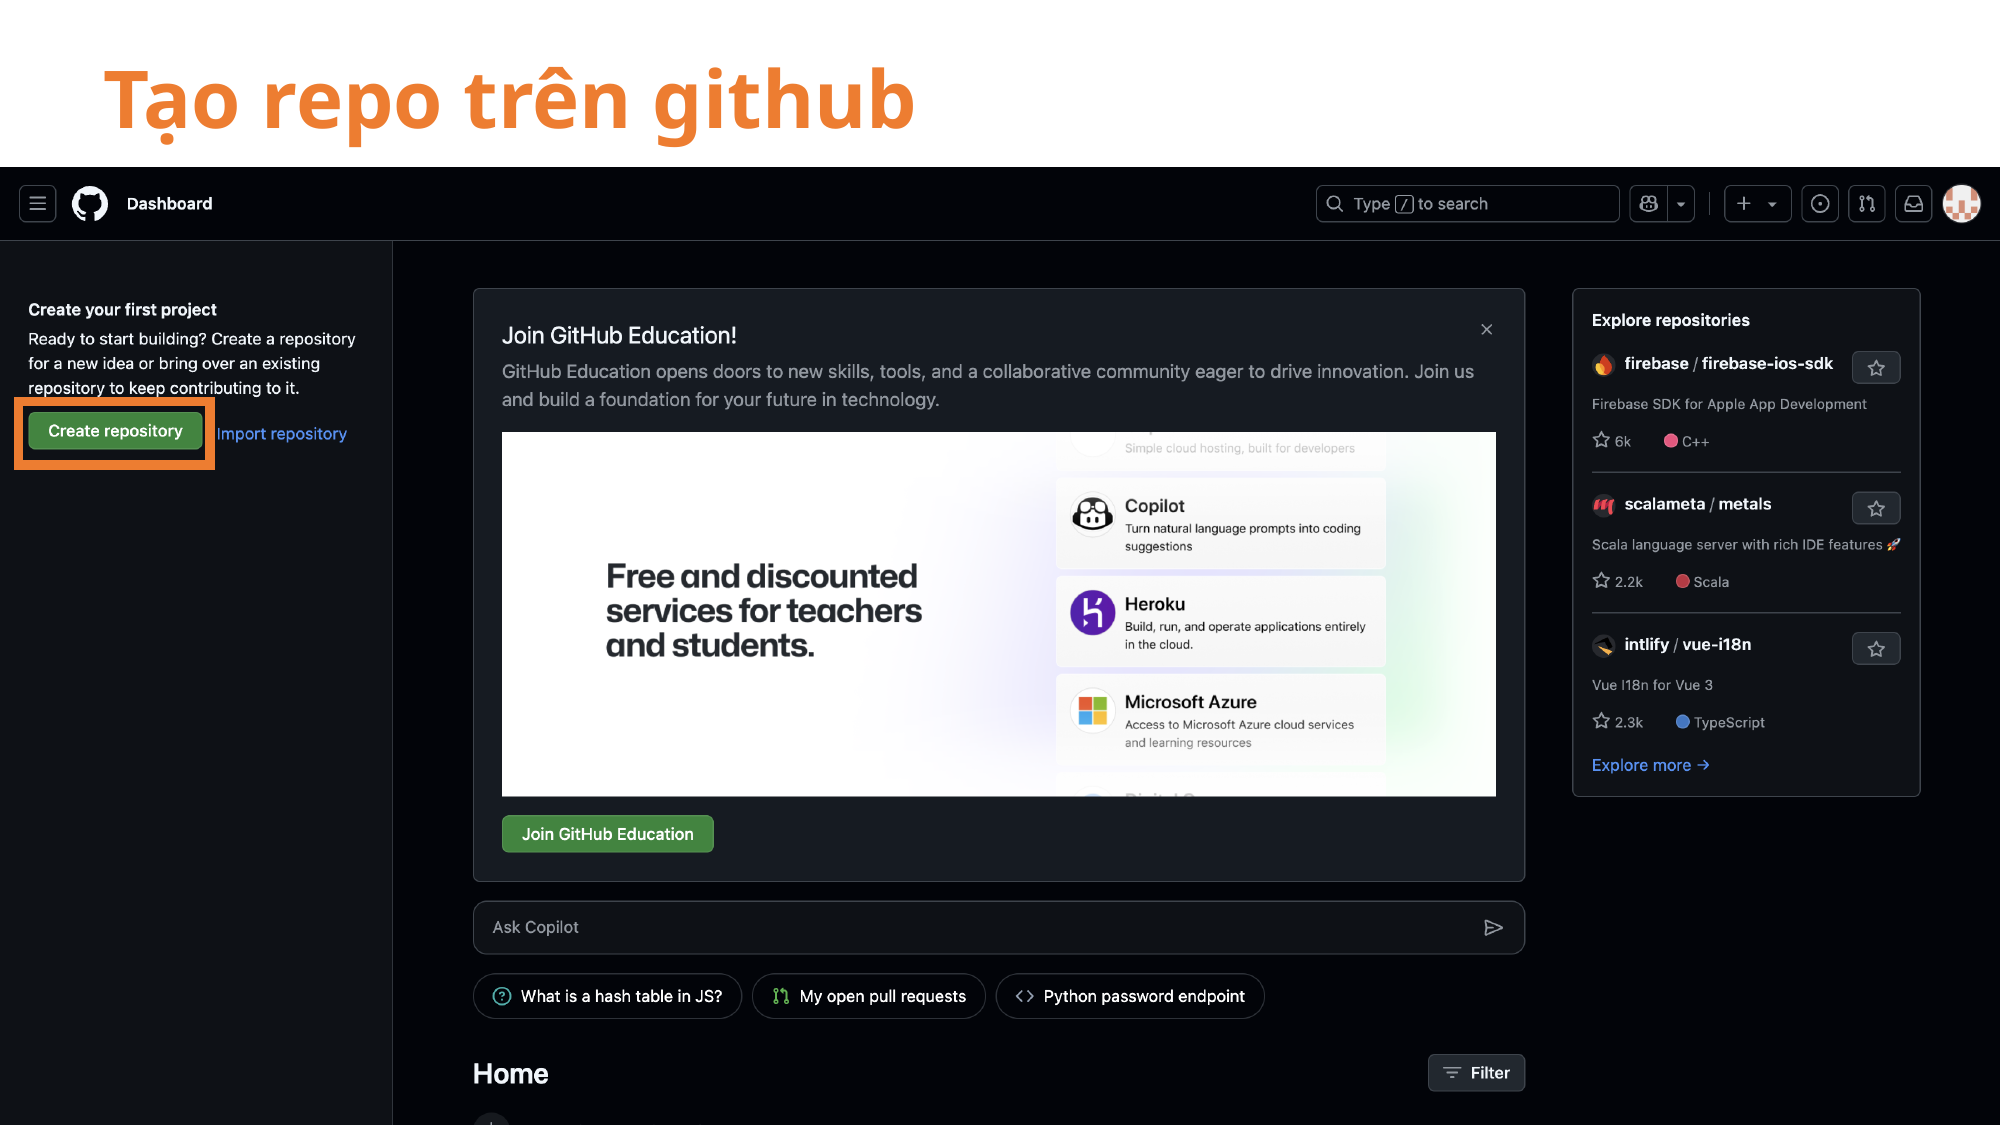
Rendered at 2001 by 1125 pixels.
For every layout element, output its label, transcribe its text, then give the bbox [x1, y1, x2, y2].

picture [0, 167, 2000, 1125]
text_box Tạo repo trên github [89, 52, 1959, 154]
